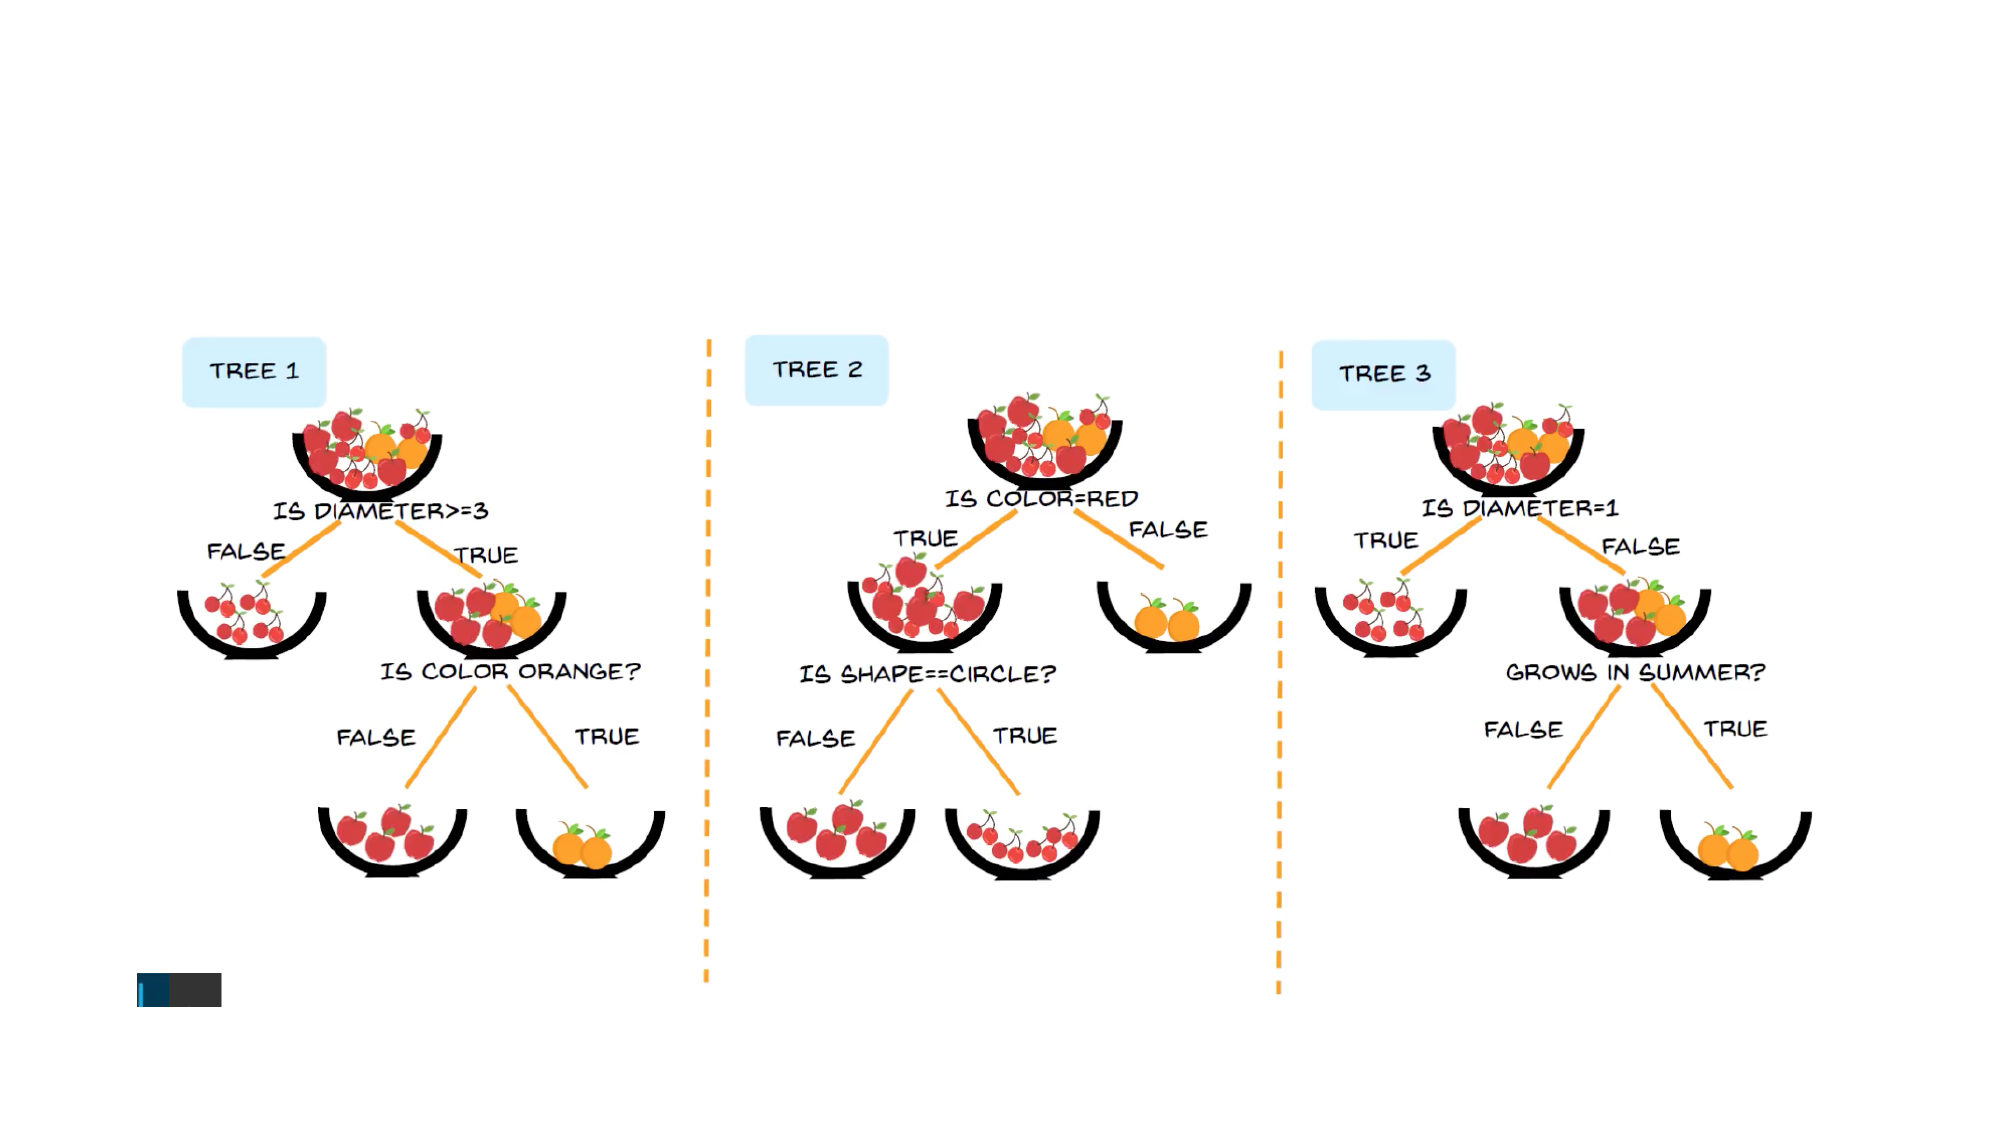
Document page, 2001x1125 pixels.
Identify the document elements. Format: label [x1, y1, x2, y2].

list [137, 306, 1863, 1007]
